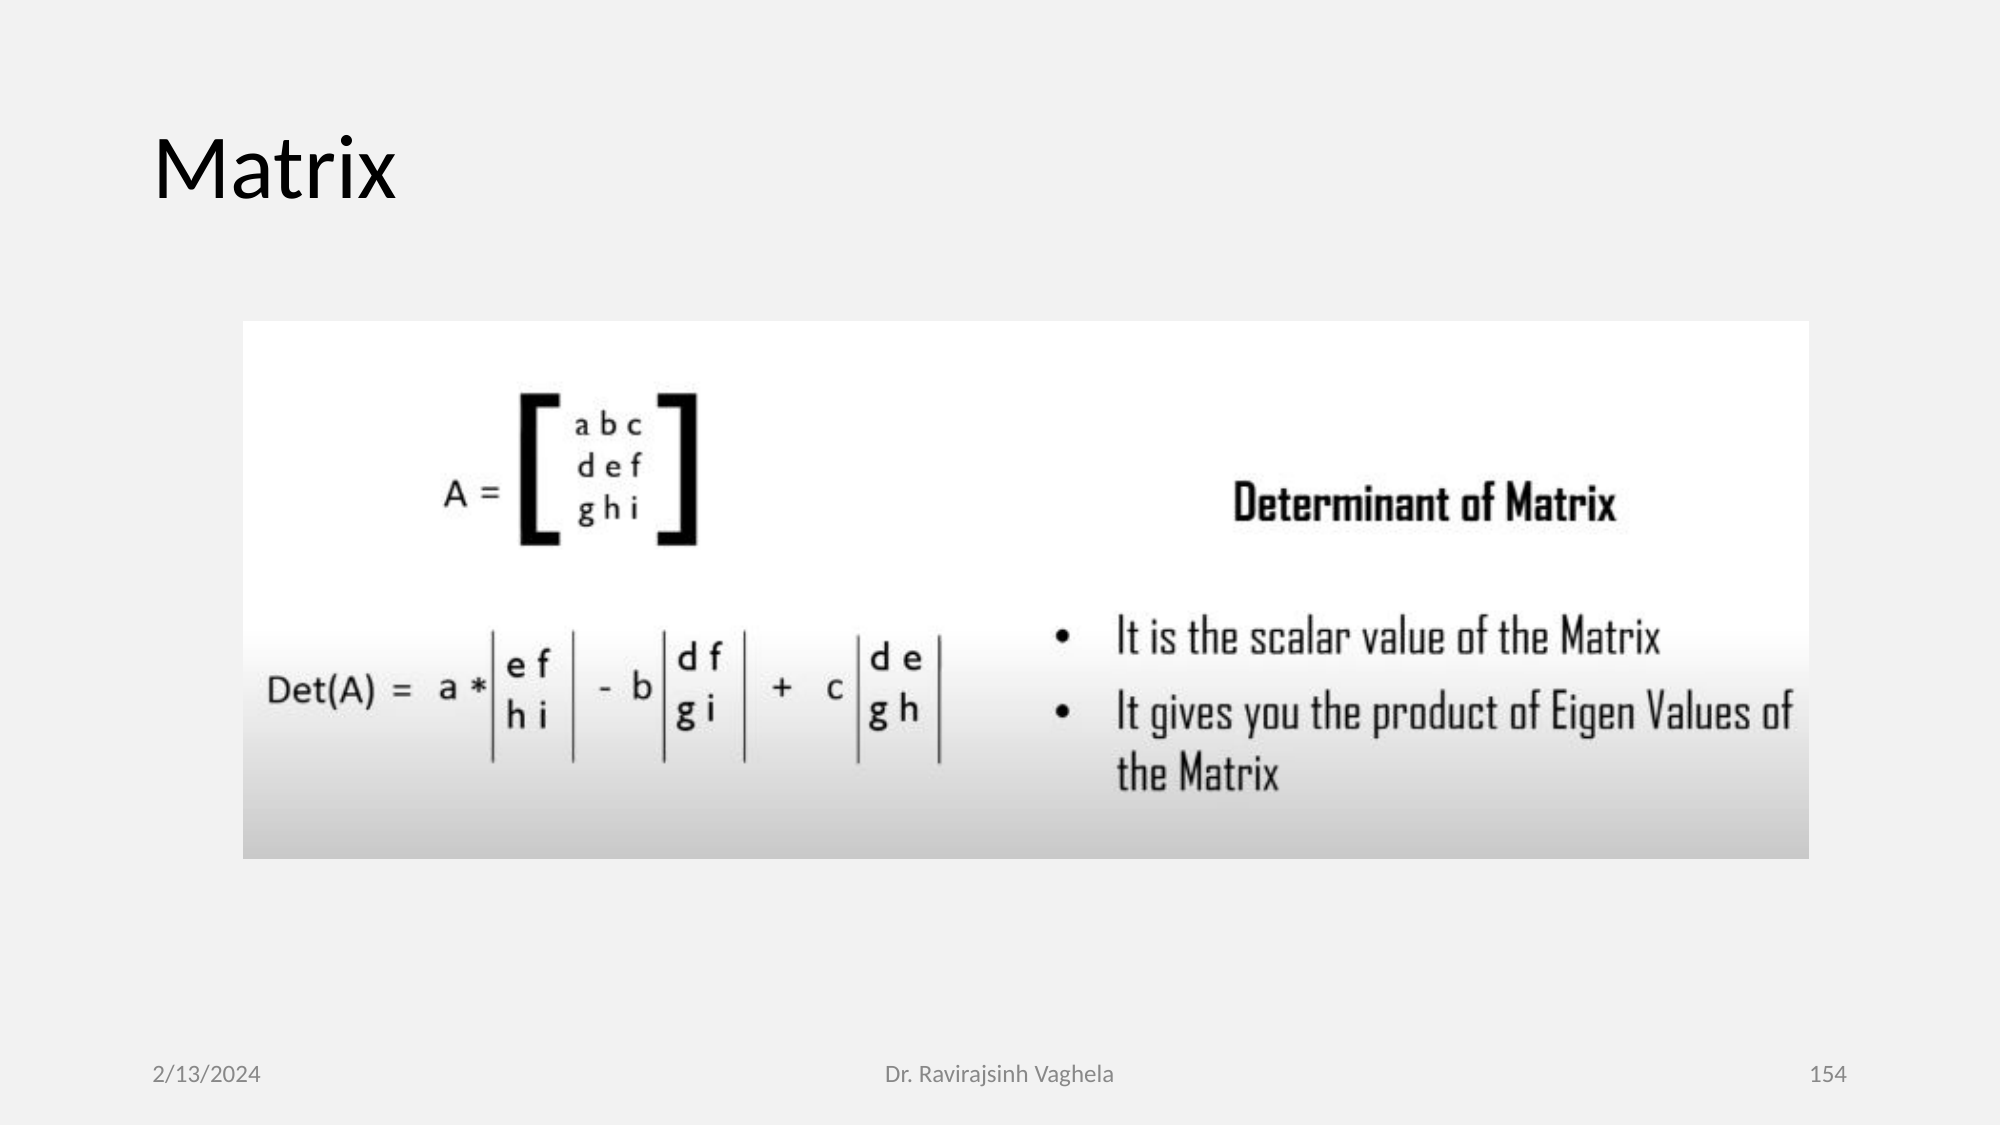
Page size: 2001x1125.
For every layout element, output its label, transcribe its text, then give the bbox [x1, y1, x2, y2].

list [243, 321, 1809, 860]
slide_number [137, 1042, 588, 1103]
slide_number ‹#› [1412, 1042, 1863, 1103]
title Matrix [137, 59, 1863, 278]
footer Dr. Ravirajsinh Vaghela [662, 1042, 1338, 1103]
